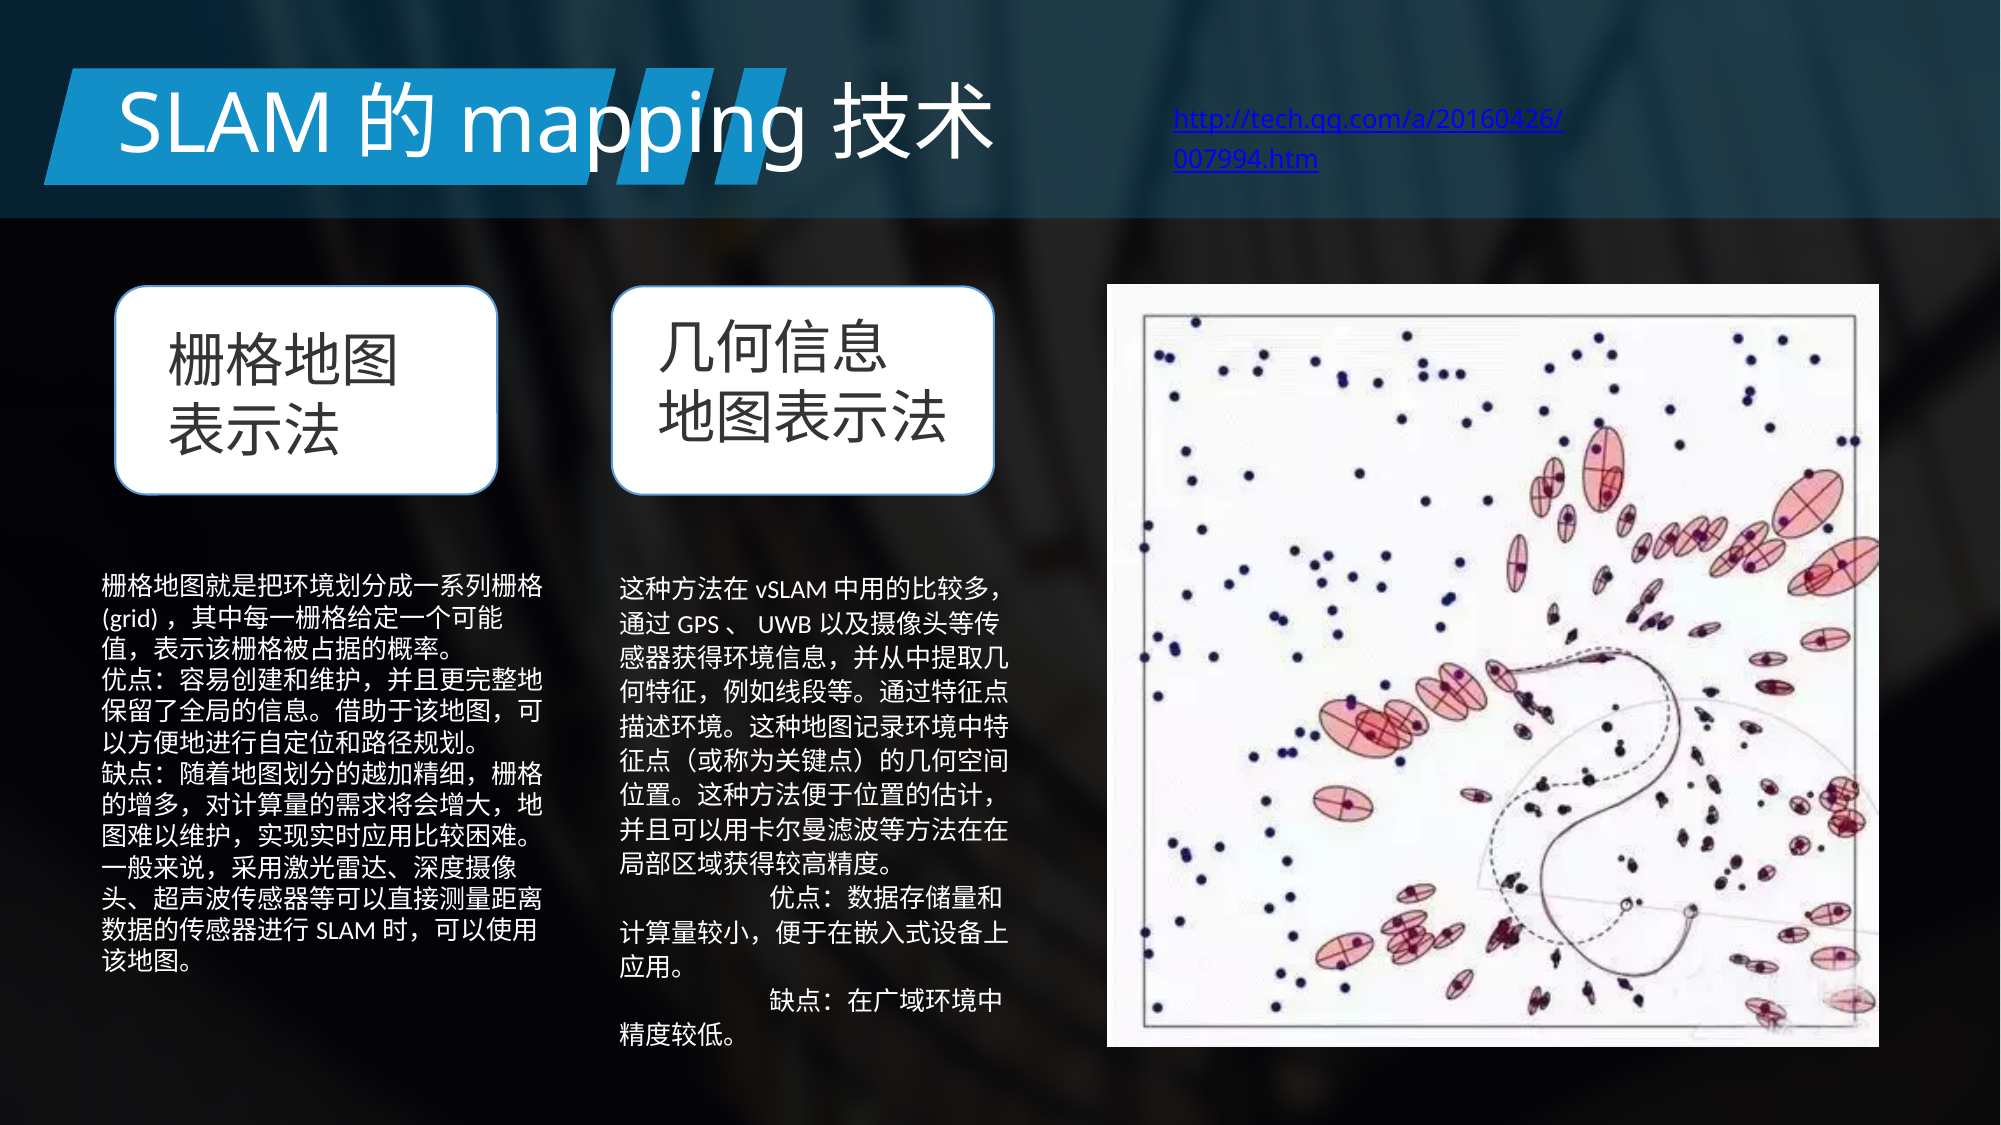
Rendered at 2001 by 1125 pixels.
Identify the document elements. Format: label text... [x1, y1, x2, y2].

text_box 栅格地图就是把环境划分成一系列栅格(grid)，其中每一栅格给定一个可能值，表示该栅格被占据的概率。 优点：容易创建和维护，并且更完整地保留了全局的信息。借助于该地图，可以方便地进行自定位和路径规划。 缺点：随着地图划分的越加精细，栅格的增多，对计算量的需求将会增大，地图难以维护，实现实时应用比较困难。 一般来说，采用激光雷达、深度摄像头、超声波传感器等可以直接测量距离数据的传感器进行SLAM时，可以使用该地图。 [56, 562, 556, 984]
text_box 几何信息 地图表示法 [649, 303, 957, 458]
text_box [43, 61, 987, 186]
text_box [115, 286, 498, 495]
text_box 这种方法在vSLAM中用的比较多，通过GPS、UWB以及摄像头等传感器获得环境信息，并从中提取几何特征，例如线段等。通过特征点描述环境。这种地图记录环境中特征点（或称为关键点）的几何空间位置。这种方法便于位置的估计，并且可以用卡尔曼滤波等方法在在局部区域获得较高精度。 优点：数据存储量和计算量较小，便于在嵌入式设备上应用。 缺点：在广域环境中精度较低。 [574, 562, 1032, 1058]
text_box [611, 286, 994, 495]
text_box [0, 0, 2000, 219]
picture [1107, 284, 1879, 1048]
text_box 栅格地图 表示法 [159, 315, 408, 471]
text_box http://tech.qq.com/a/20160426/007994.htm [1128, 81, 1586, 146]
